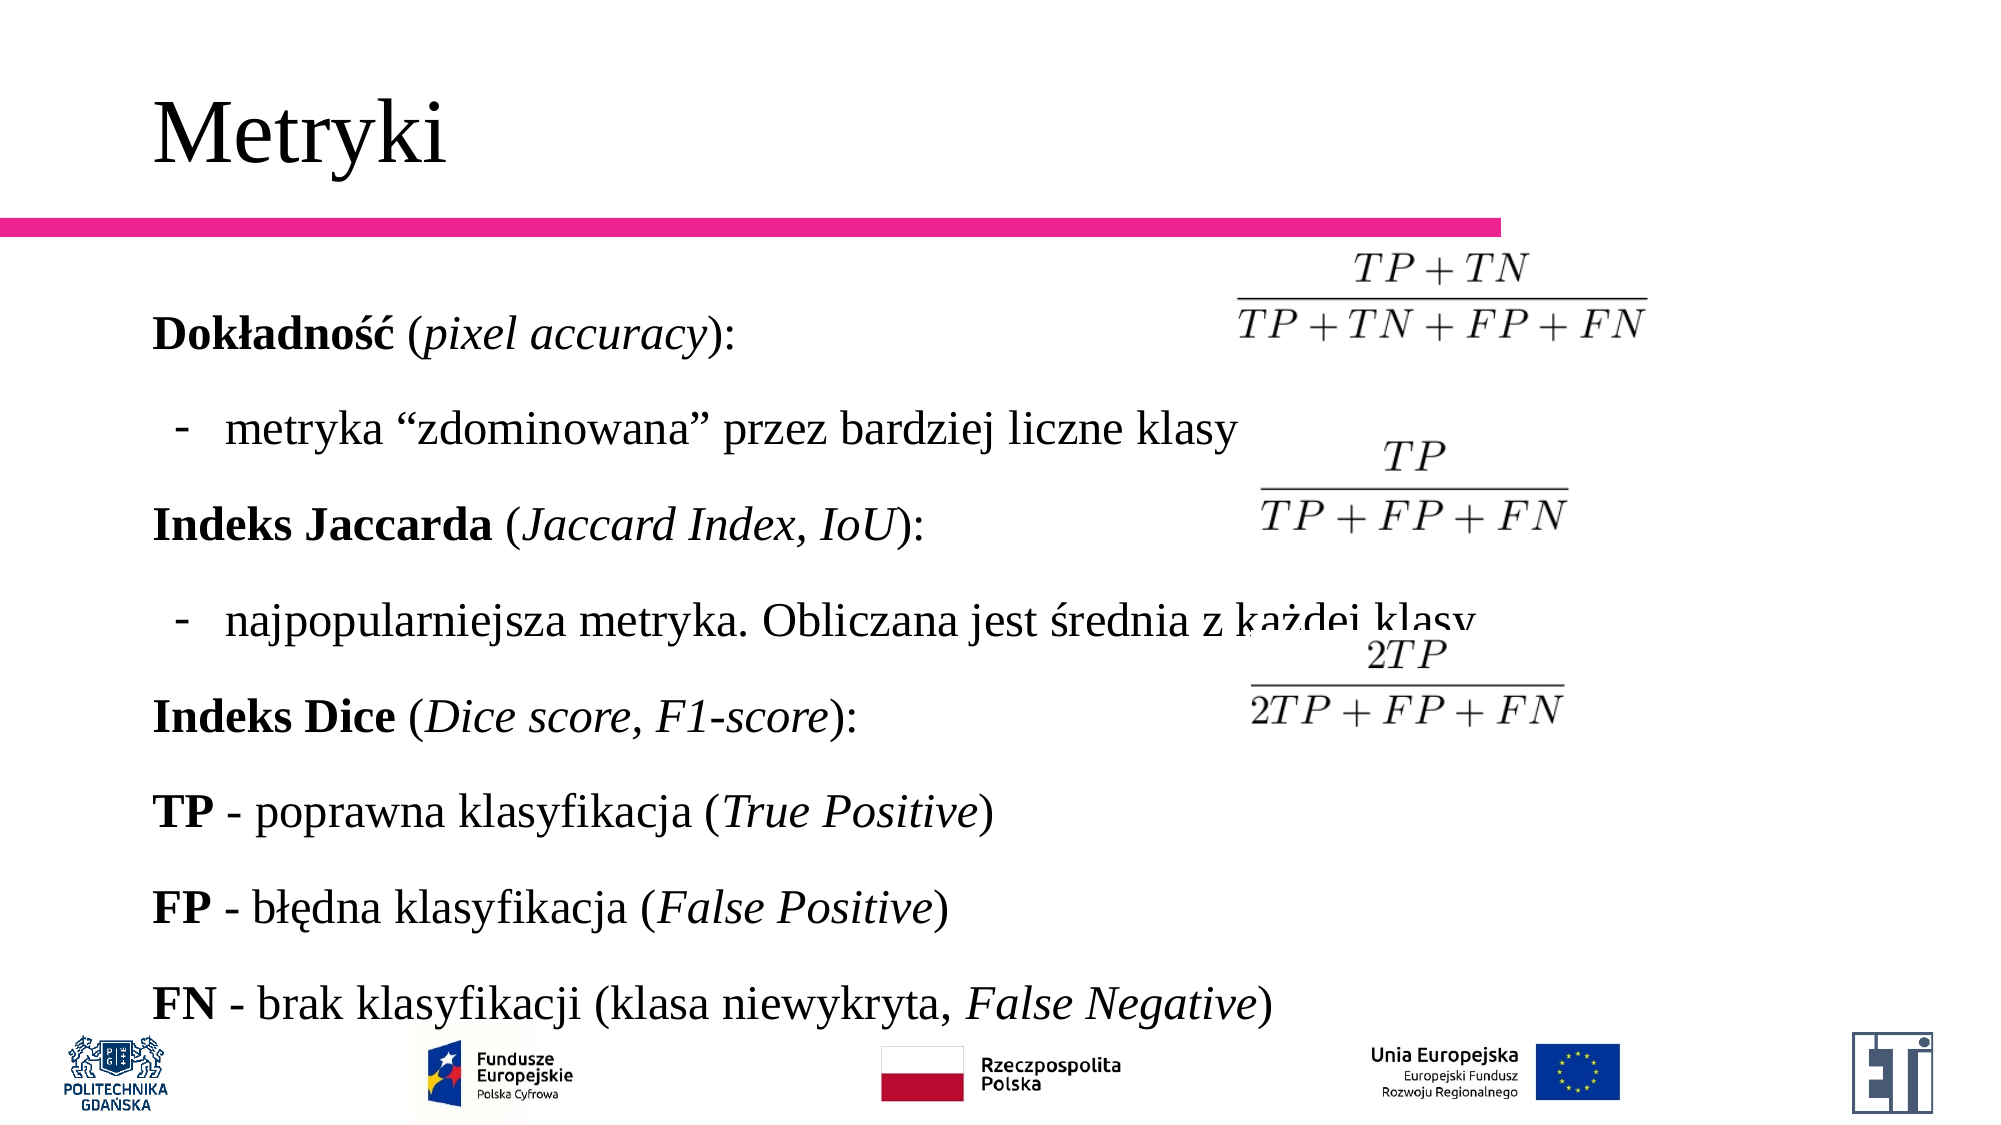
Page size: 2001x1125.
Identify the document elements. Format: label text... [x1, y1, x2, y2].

list Dokładność (pixel accuracy): metryka “zdominowana” przez bardziej liczne klasy Indeks Jaccarda (Jaccard Index, IoU): najpopularniejsza metryka. Obliczana jest średnia z każdej klasy Indeks Dice (Dice score, F1-score): TP - poprawna klasyfikacja (True Positive) FP - błędna klasyfikacja (False Positive) FN - brak klasyfikacji (klasa niewykryta, False Negative) [137, 275, 1863, 1040]
picture [1231, 249, 1666, 354]
picture [1353, 1040, 1638, 1118]
picture [1251, 630, 1575, 734]
picture [862, 1040, 1138, 1119]
picture [36, 1016, 196, 1125]
picture [1852, 1032, 1934, 1114]
picture [411, 1040, 589, 1123]
picture [1251, 437, 1583, 542]
title Metryki [137, 59, 1863, 206]
